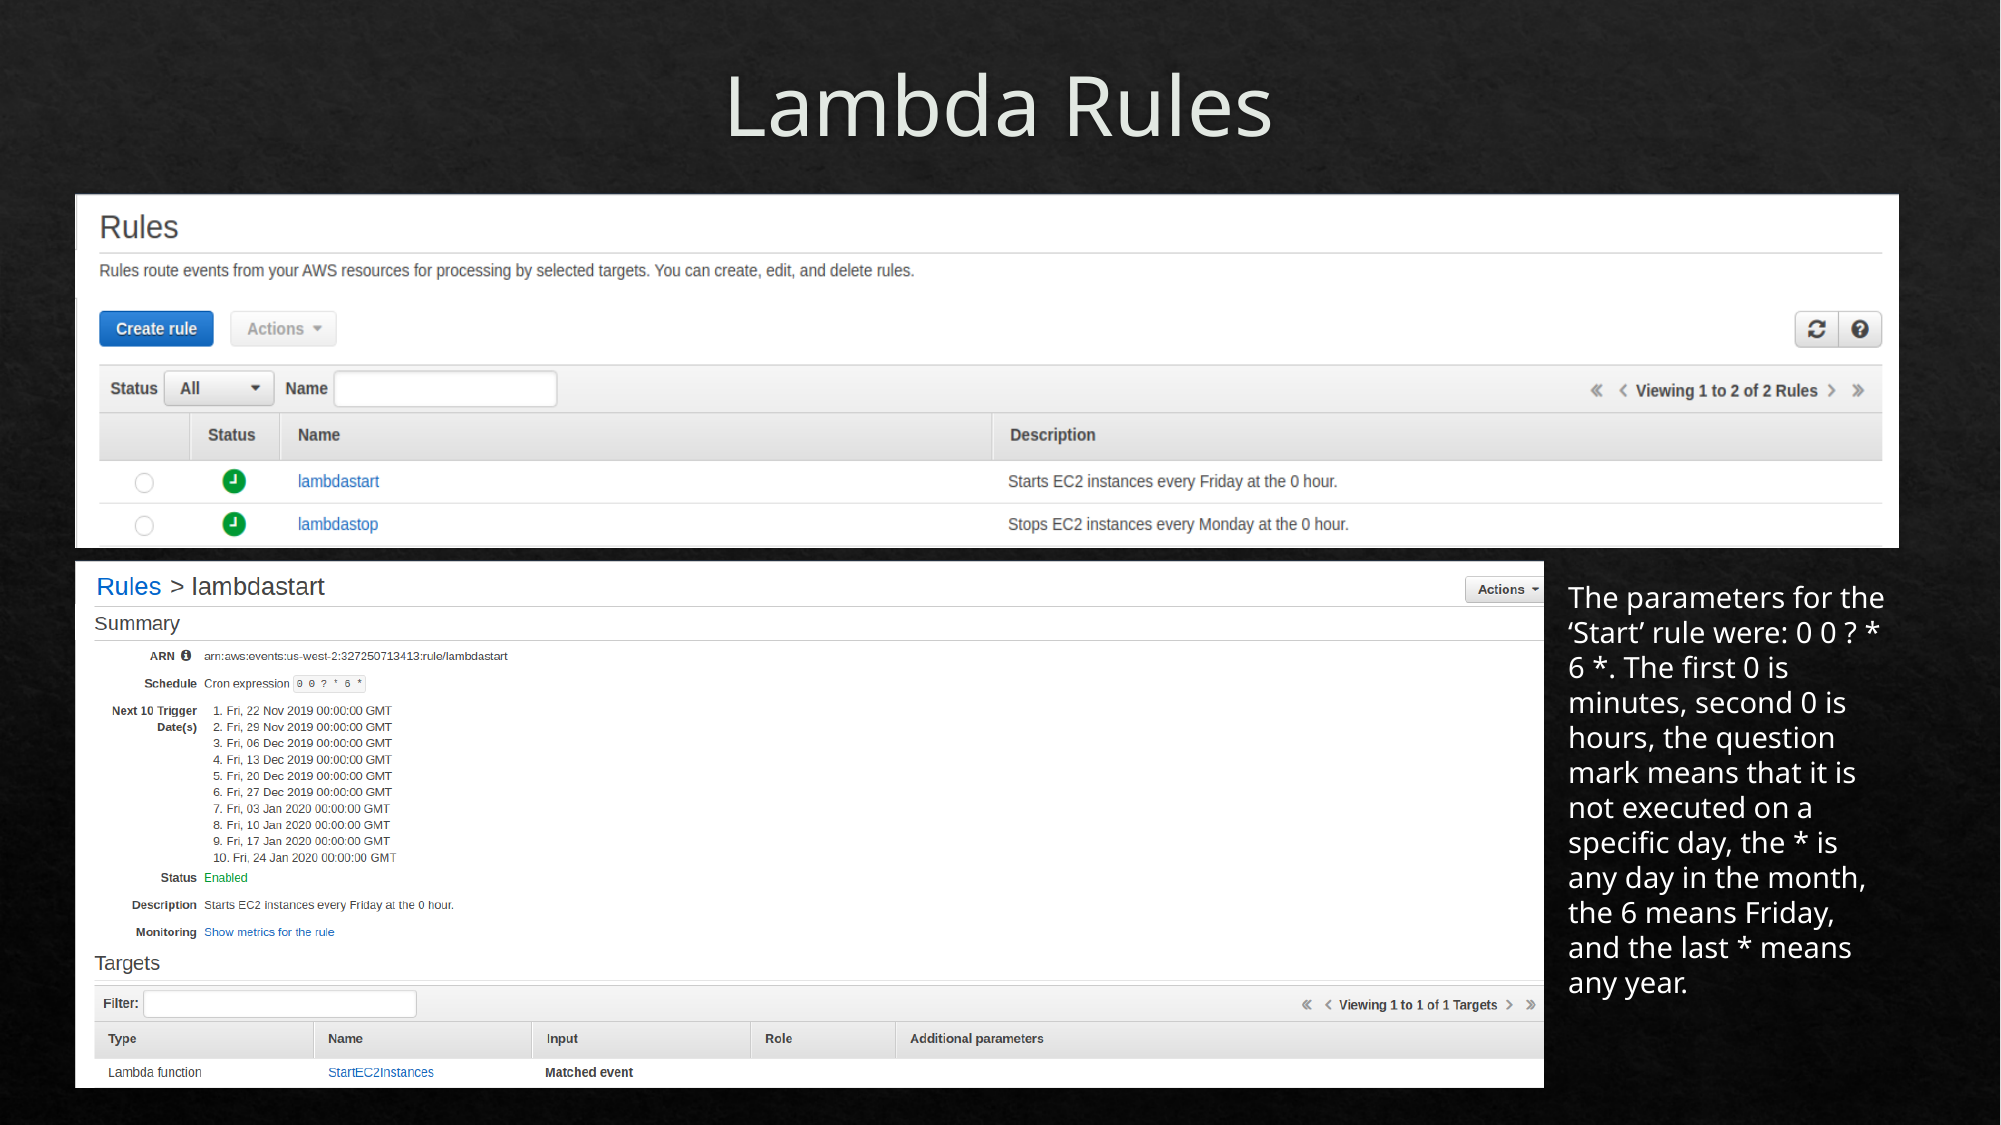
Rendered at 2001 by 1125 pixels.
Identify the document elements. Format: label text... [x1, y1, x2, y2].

title Lambda Rules [149, 0, 1849, 193]
text_box The parameters for the ‘Start’ rule were: 0 0 ? * 6 *. The first 0 is minutes, second 0 is hours, the question mark means that it is not executed on a specific day, the * is any day in the month, the 6 means Friday, and the last * means any year. [1553, 564, 1905, 1088]
picture [0, 0, 2001, 1125]
